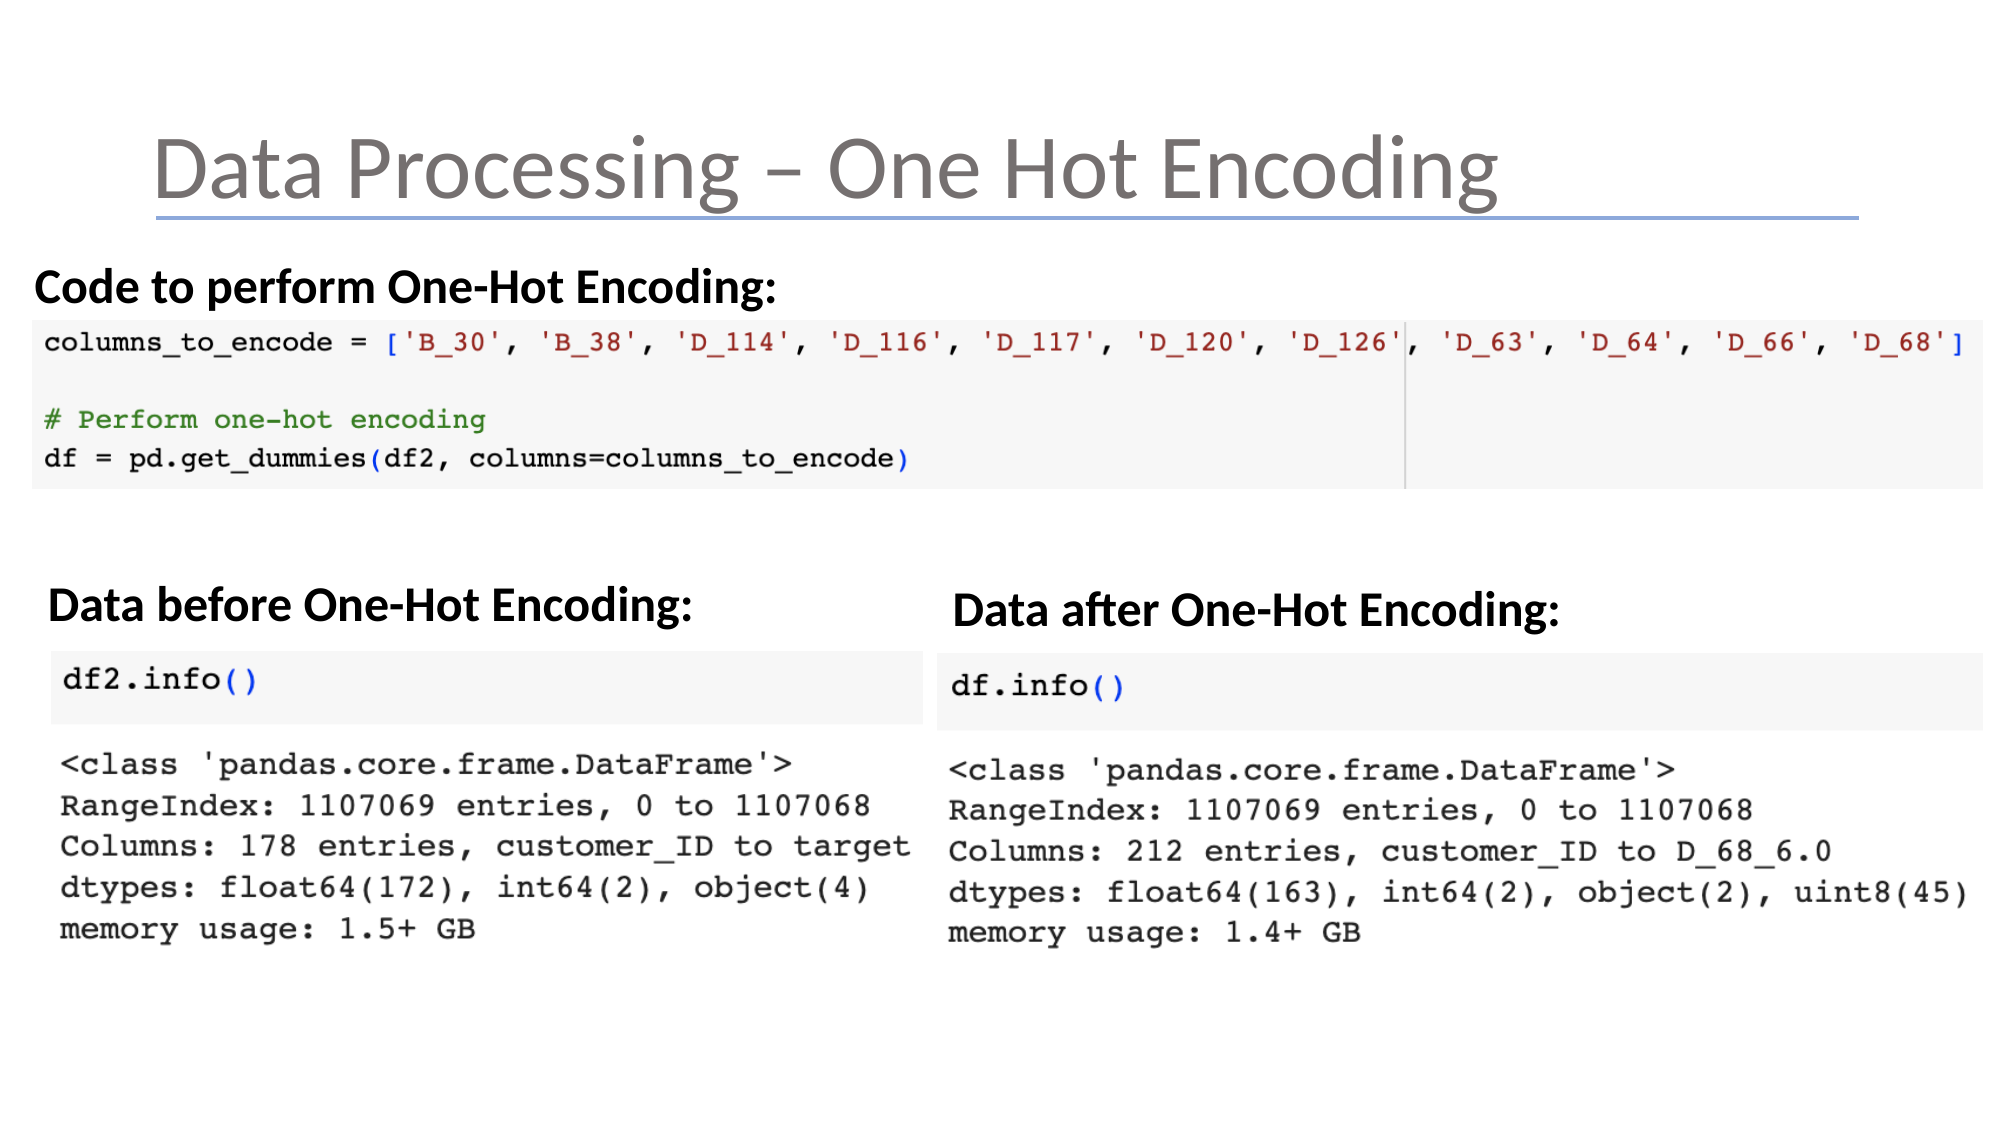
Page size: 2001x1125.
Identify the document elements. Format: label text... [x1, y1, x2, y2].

picture [32, 320, 1983, 489]
text_box Data after One-Hot Encoding: [937, 561, 1792, 644]
text_box Data before One-Hot Encoding: [32, 556, 887, 639]
title Data Processing – One Hot Encoding [137, 59, 1863, 278]
picture [937, 653, 1983, 963]
picture [50, 651, 924, 961]
text_box Code to perform One-Hot Encoding: [19, 238, 955, 321]
